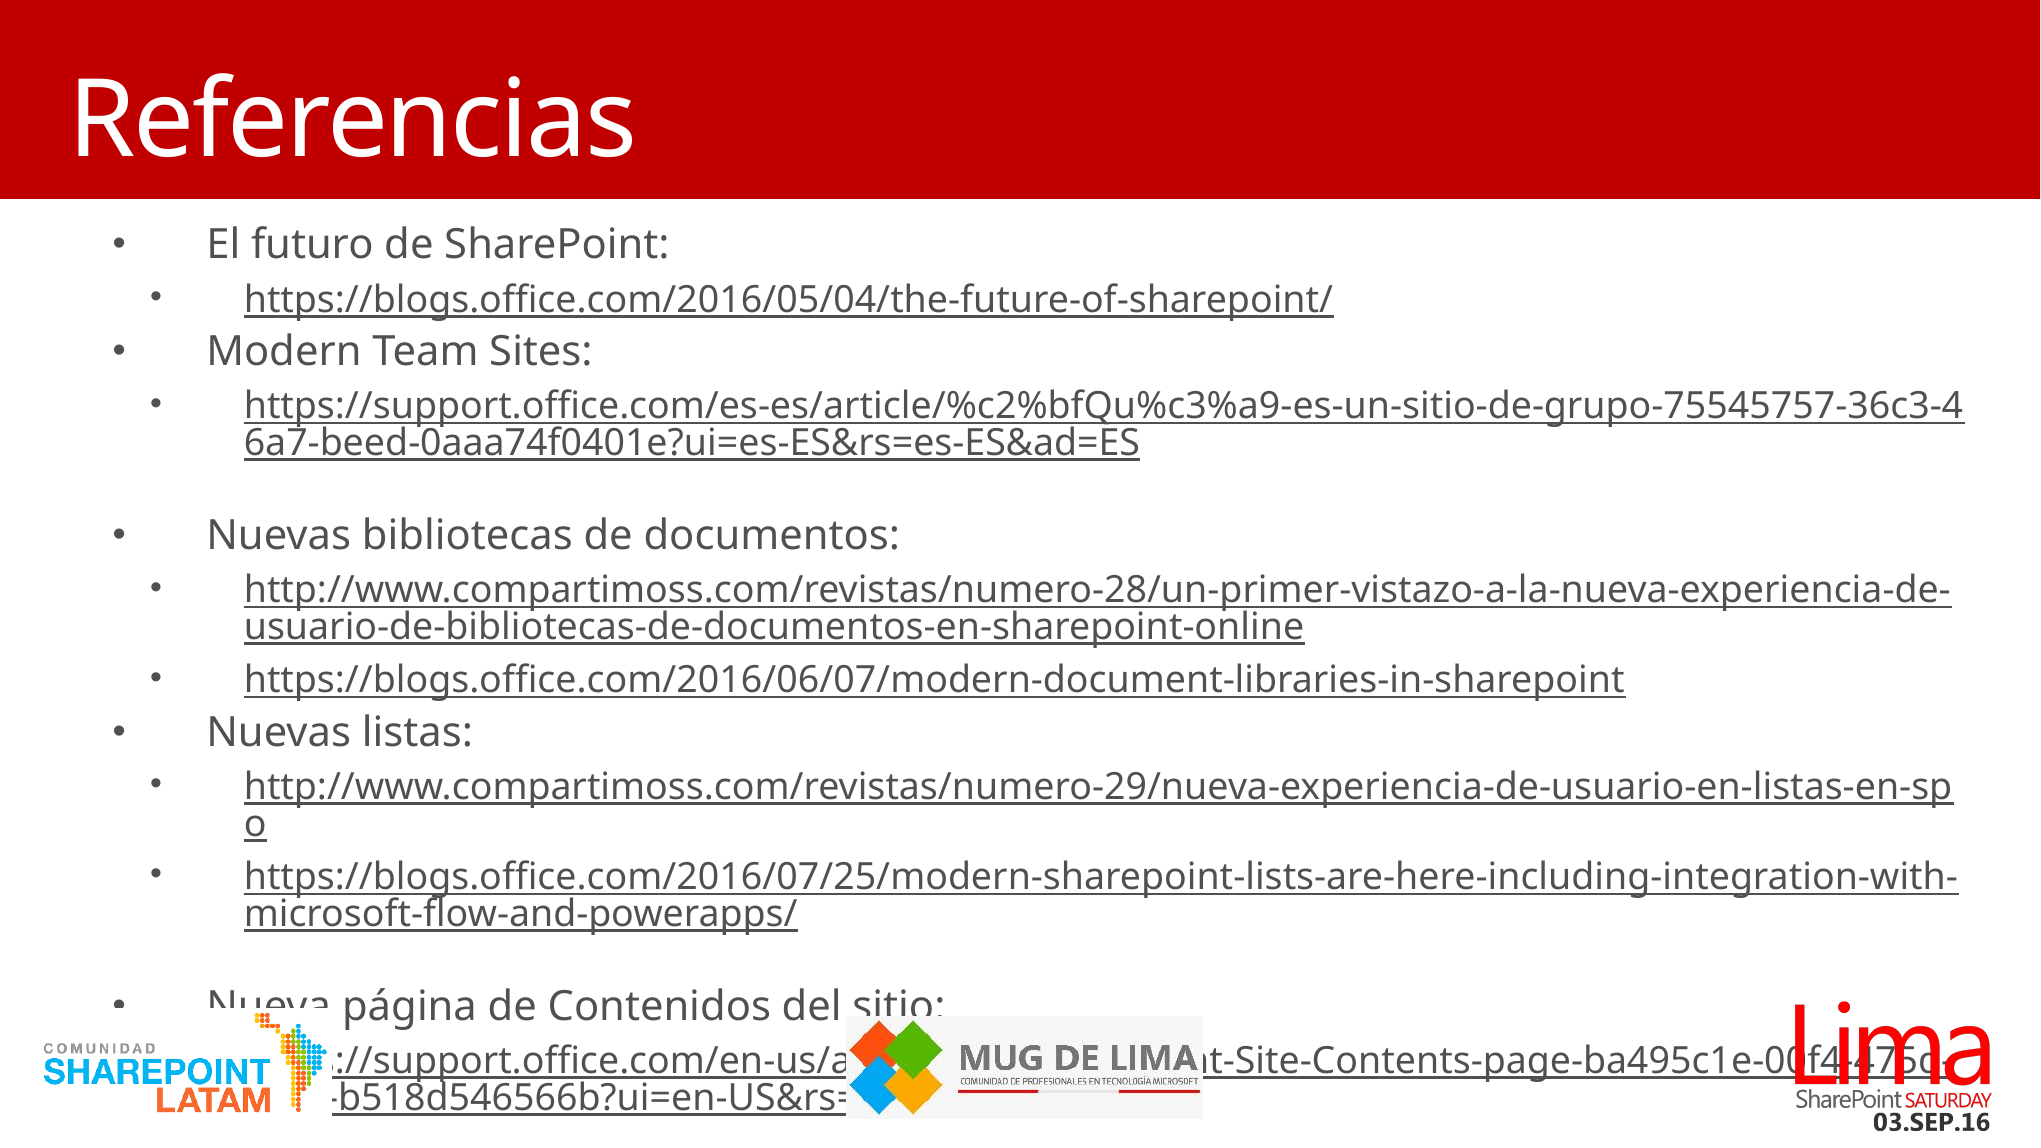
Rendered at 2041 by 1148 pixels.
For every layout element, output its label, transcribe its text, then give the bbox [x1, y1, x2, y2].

title Referencias [45, 48, 1996, 198]
picture [39, 1008, 332, 1127]
picture [846, 1016, 1203, 1119]
list El futuro de SharePoint: https://blogs.office.com/2016/05/04/the-future-of-sharepoint/ Modern Team Sites: https://support.office.com/es-es/article/%c2%bfQu%c3%a9-es-un-sitio-de-grupo-75545757-36c3-46a7-beed-0aaa74f0401e?ui=es-ES&rs=es-ES&ad=ES Nuevas bibliotecas de documentos: http://www.compartimoss.com/revistas/numero-28/un-primer-vistazo-a-la-nueva-experiencia-de-usuario-de-bibliotecas-de-documentos-en-sharepoint-online https://blogs.office.com/2016/06/07/modern-document-libraries-in-sharepoint Nuevas listas: http://www.compartimoss.com/revistas/numero-29/nueva-experiencia-de-usuario-en-listas-en-spo https://blogs.office.com/2016/07/25/modern-sharepoint-lists-are-here-including-integration-with-microsoft-flow-and-powerapps/ Nueva página de Contenidos del sitio: https://support.office.com/en-us/article/The-SharePoint-Site-Contents-page-ba495c1e-00f4-475d-97c7-b518d546566b?ui=en-US&rs=en-US&ad=US [45, 198, 1996, 532]
text_box [0, 0, 2041, 200]
picture [1787, 998, 1996, 1136]
